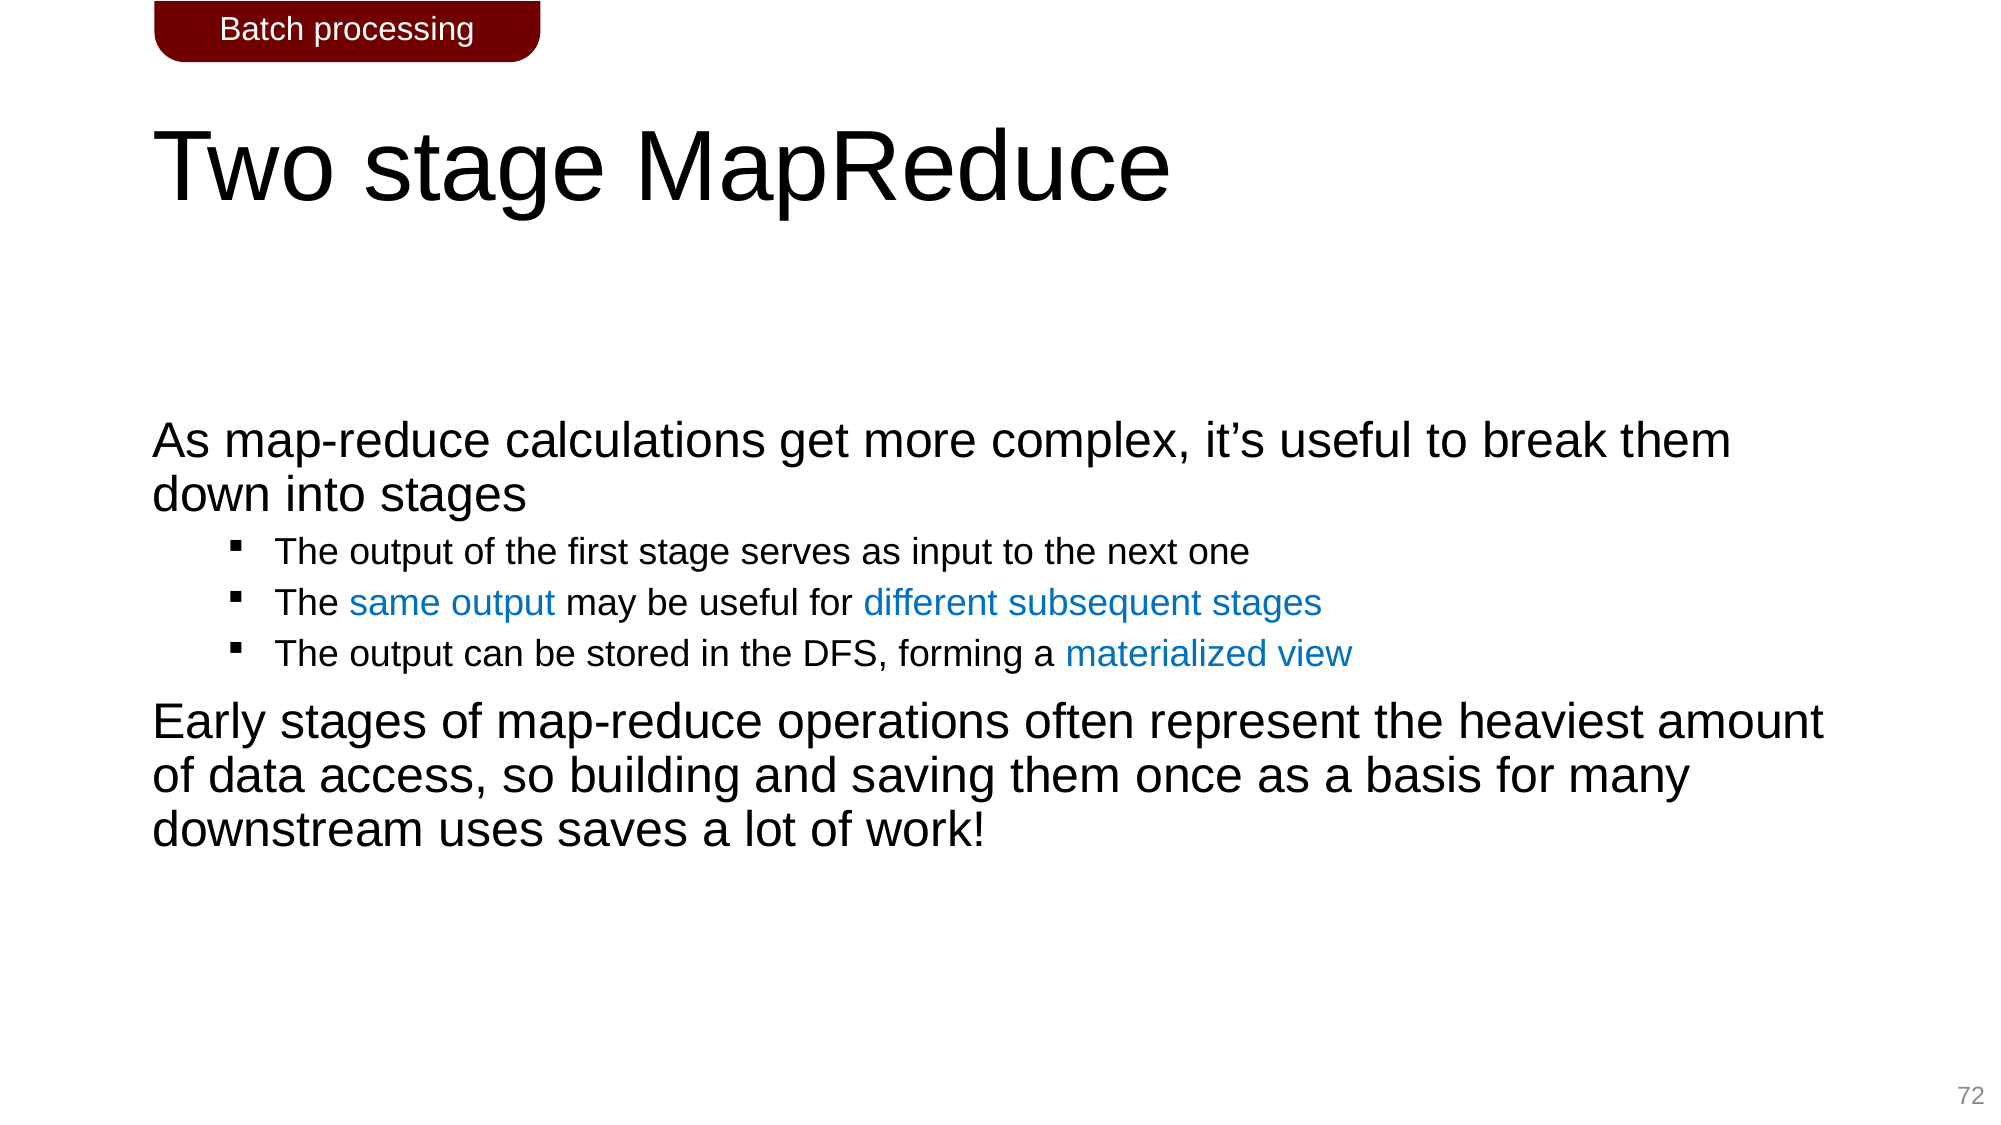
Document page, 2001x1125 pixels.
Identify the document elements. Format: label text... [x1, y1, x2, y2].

slide_number 72 [1550, 1065, 2000, 1125]
title Two stage MapReduce [137, 59, 1863, 278]
text_box Batch processing [154, 1, 541, 63]
list As map-reduce calculations get more complex, it’s useful to break them down into stages The output of the first stage serves as input to the next one The same output may be useful for different subsequent stages The output can be stored in the DFS, forming a materialized view Early stages of map-reduce operations often represent the heaviest amount of data access, so building and saving them once as a basis for many downstream uses saves a lot of work! [137, 278, 1863, 993]
